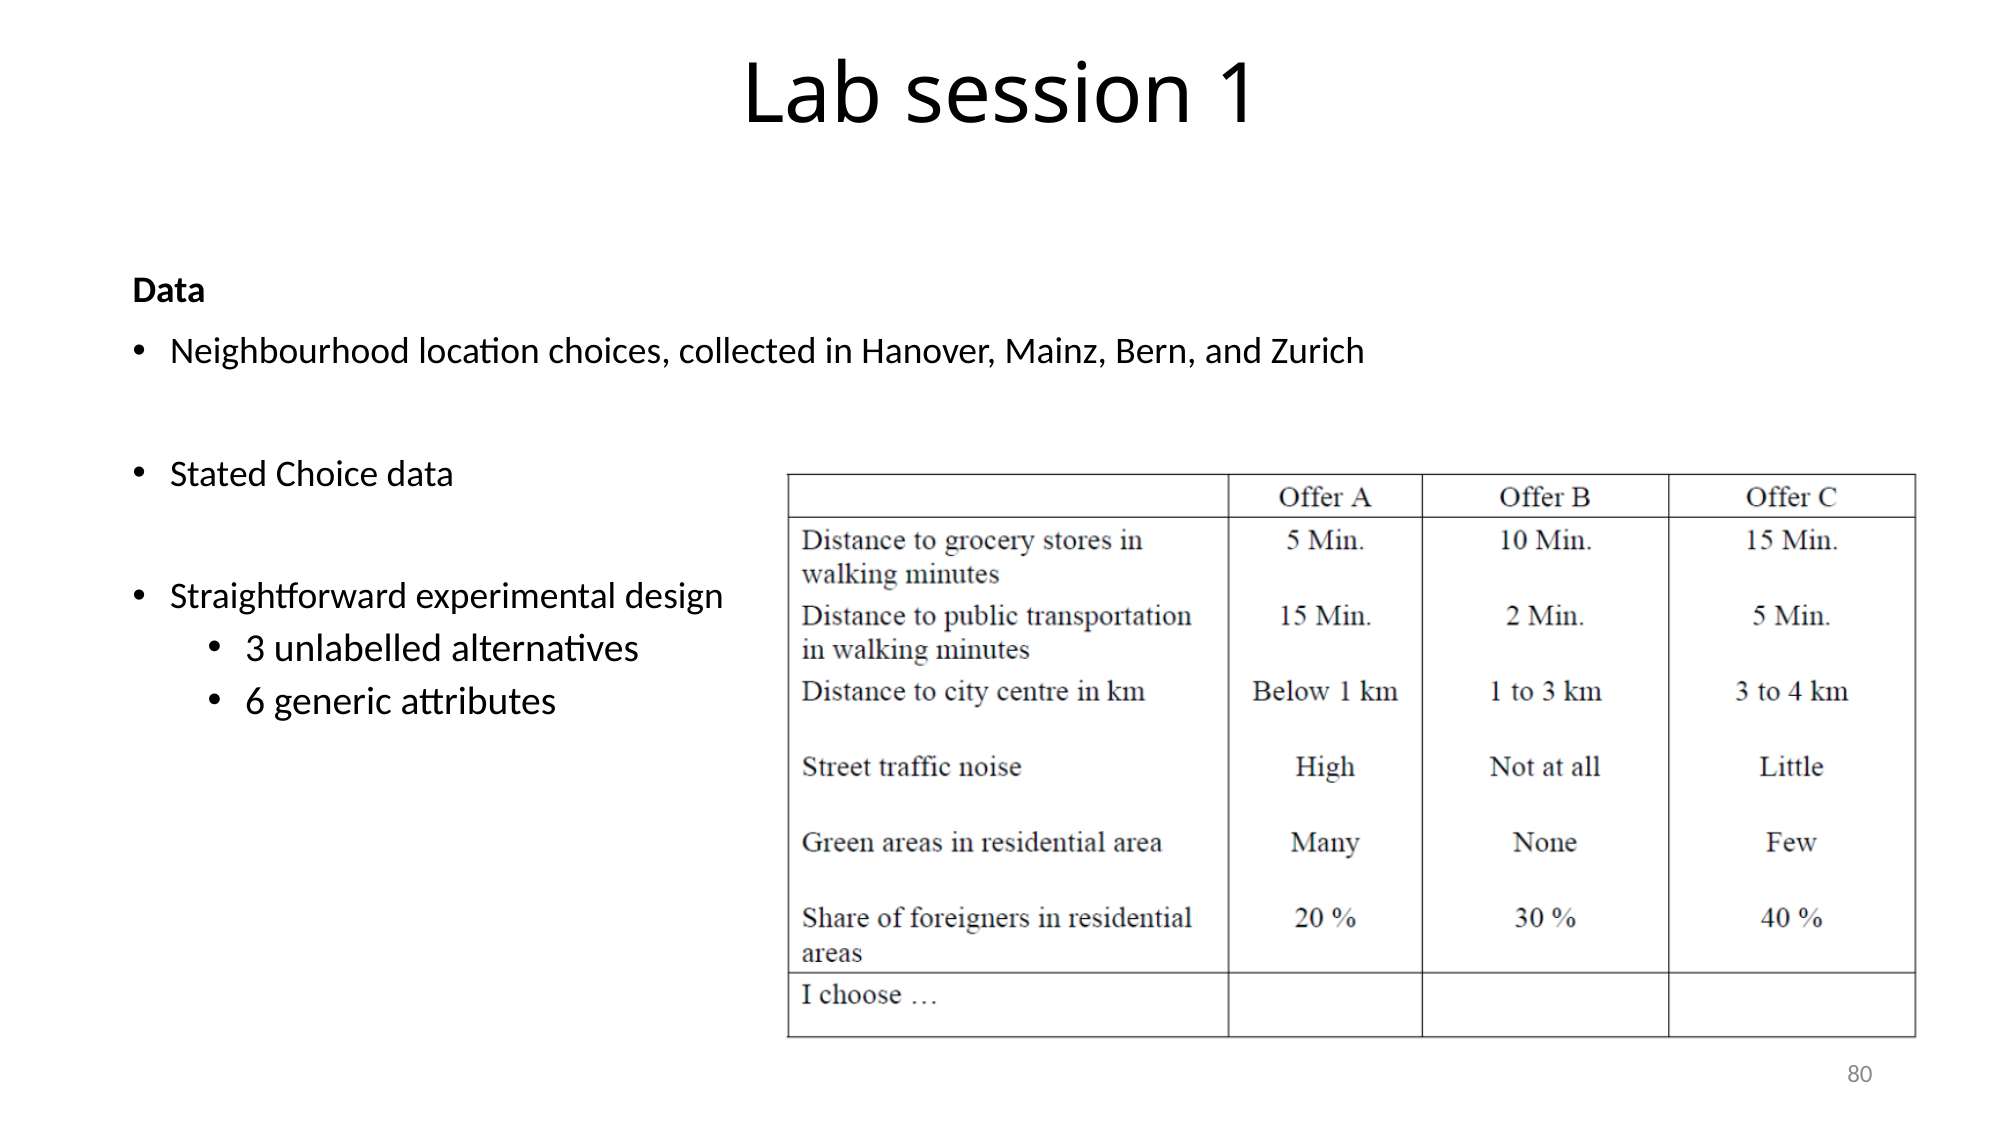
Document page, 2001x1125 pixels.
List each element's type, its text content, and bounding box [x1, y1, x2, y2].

picture [779, 467, 1925, 1043]
list Data Neighbourhood location choices, collected in Hanover, Mainz, Bern, and Zurich Stated Choice data Straightforward experimental design 3 unlabelled alternatives 6 generic attributes [117, 262, 1507, 1005]
slide_number 80 [1691, 1043, 1888, 1103]
title Lab session 1 [117, 22, 1888, 170]
